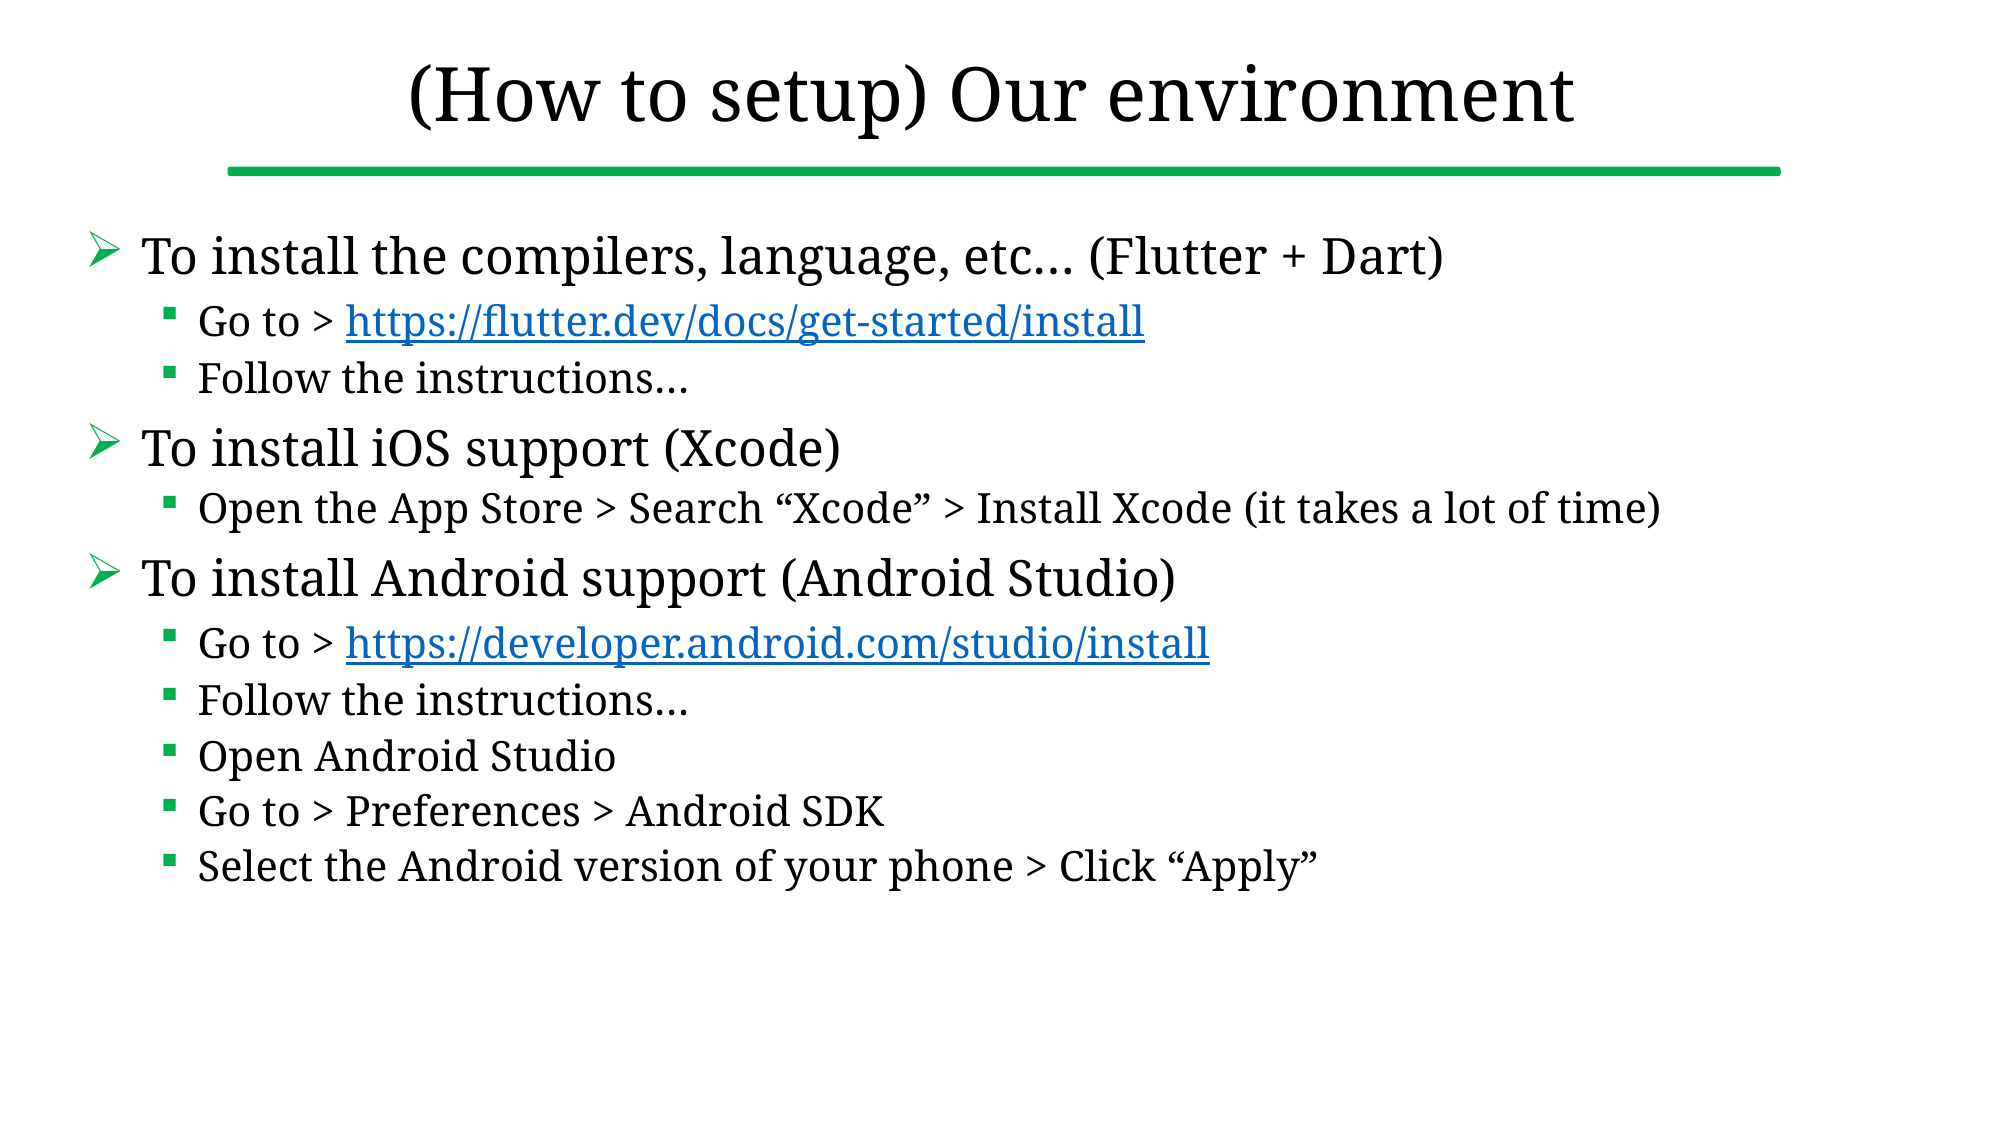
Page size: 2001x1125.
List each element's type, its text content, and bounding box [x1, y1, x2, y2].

title (How to setup) Our environment [70, 26, 1936, 168]
list To install the compilers, language, etc… (Flutter + Dart) Go to > https://flutter.dev/docs/get-started/install Follow the instructions… To install iOS support (Xcode) Open the App Store > Search “Xcode” > Install Xcode (it takes a lot of time) To install Android support (Android Studio) Go to > https://developer.android.com/studio/install Follow the instructions… Open Android Studio Go to > Preferences > Android SDK Select the Android version of your phone > Click “Apply” [70, 223, 1784, 1014]
